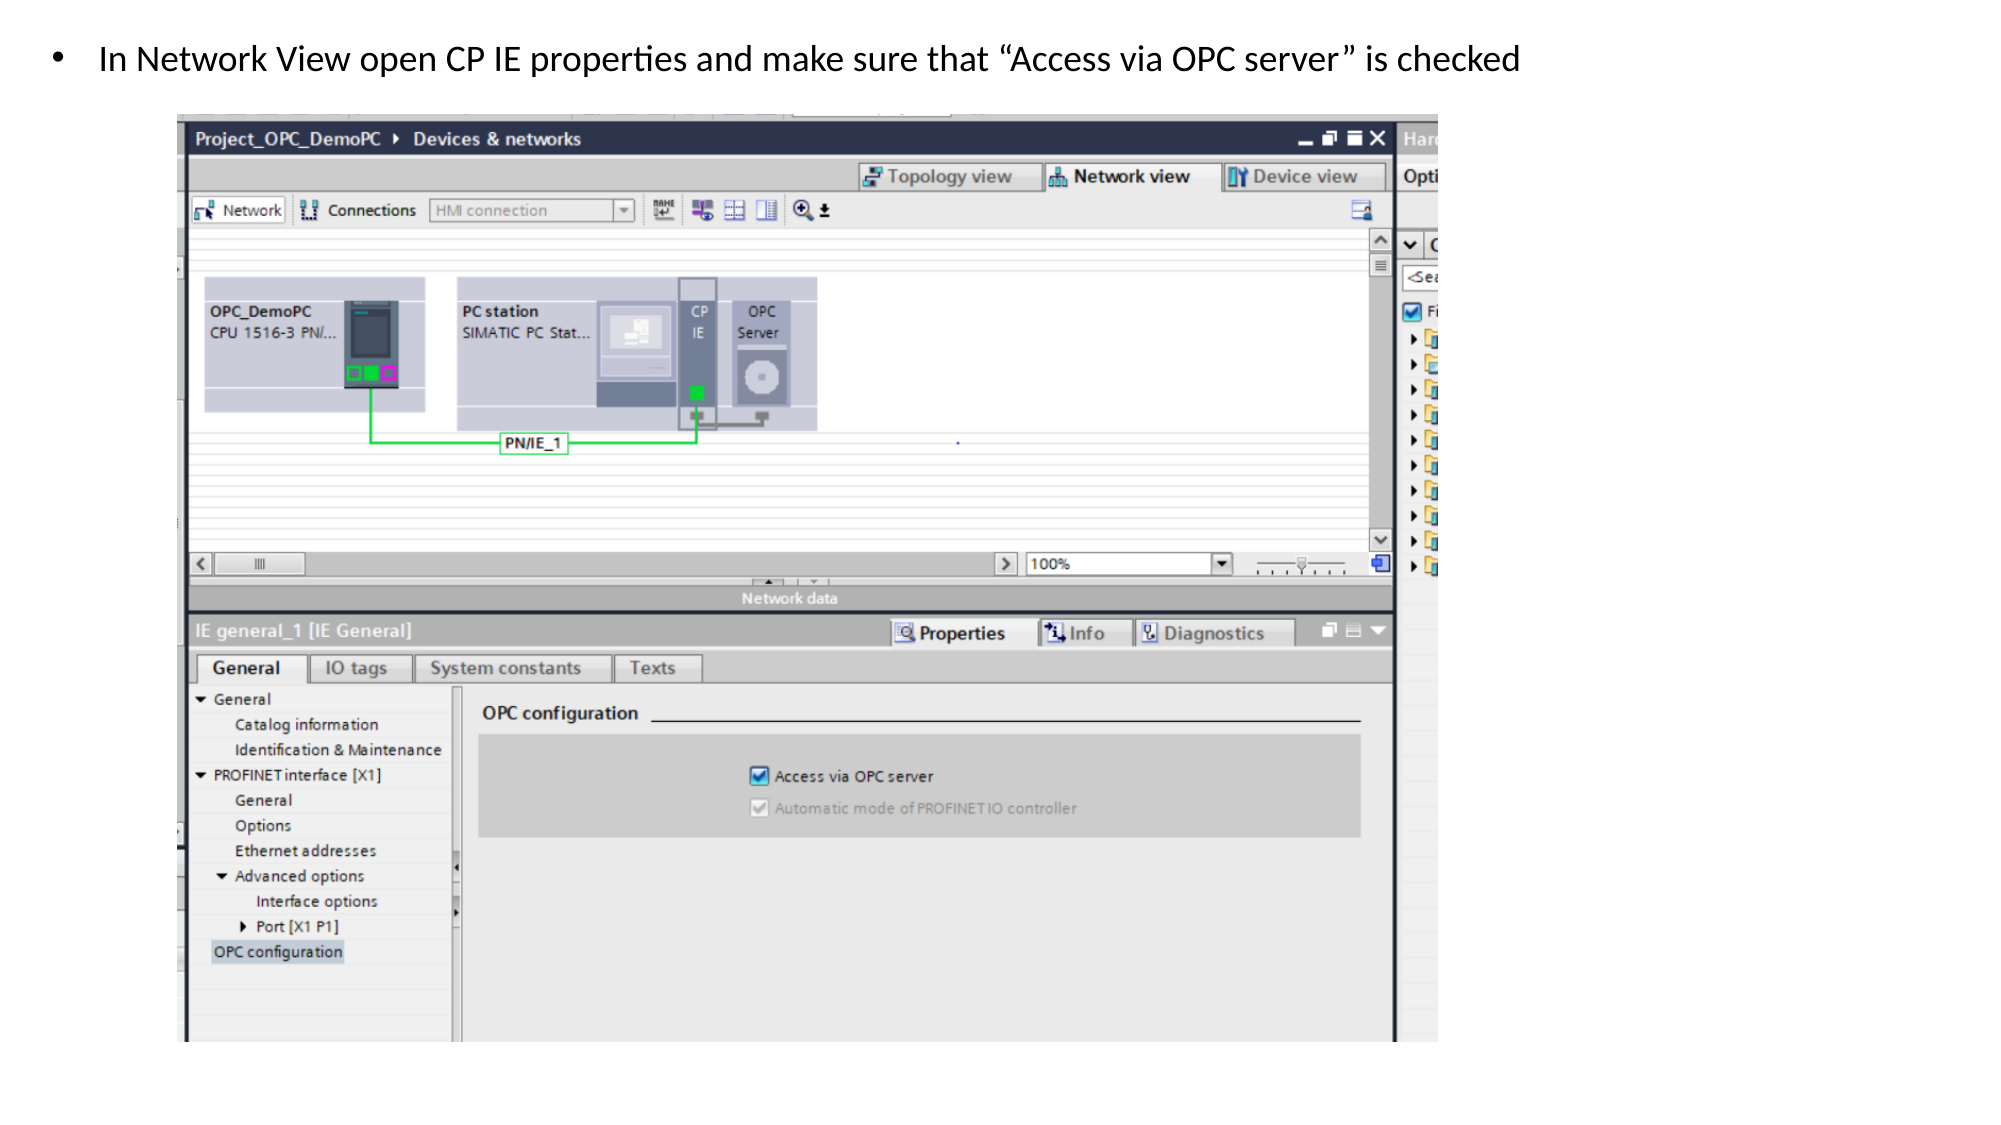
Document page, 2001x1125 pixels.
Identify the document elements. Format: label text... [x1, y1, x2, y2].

text_box In Network View open CP IE properties and make sure that “Access via OPC server” is checked [36, 26, 1766, 87]
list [177, 114, 1438, 1042]
